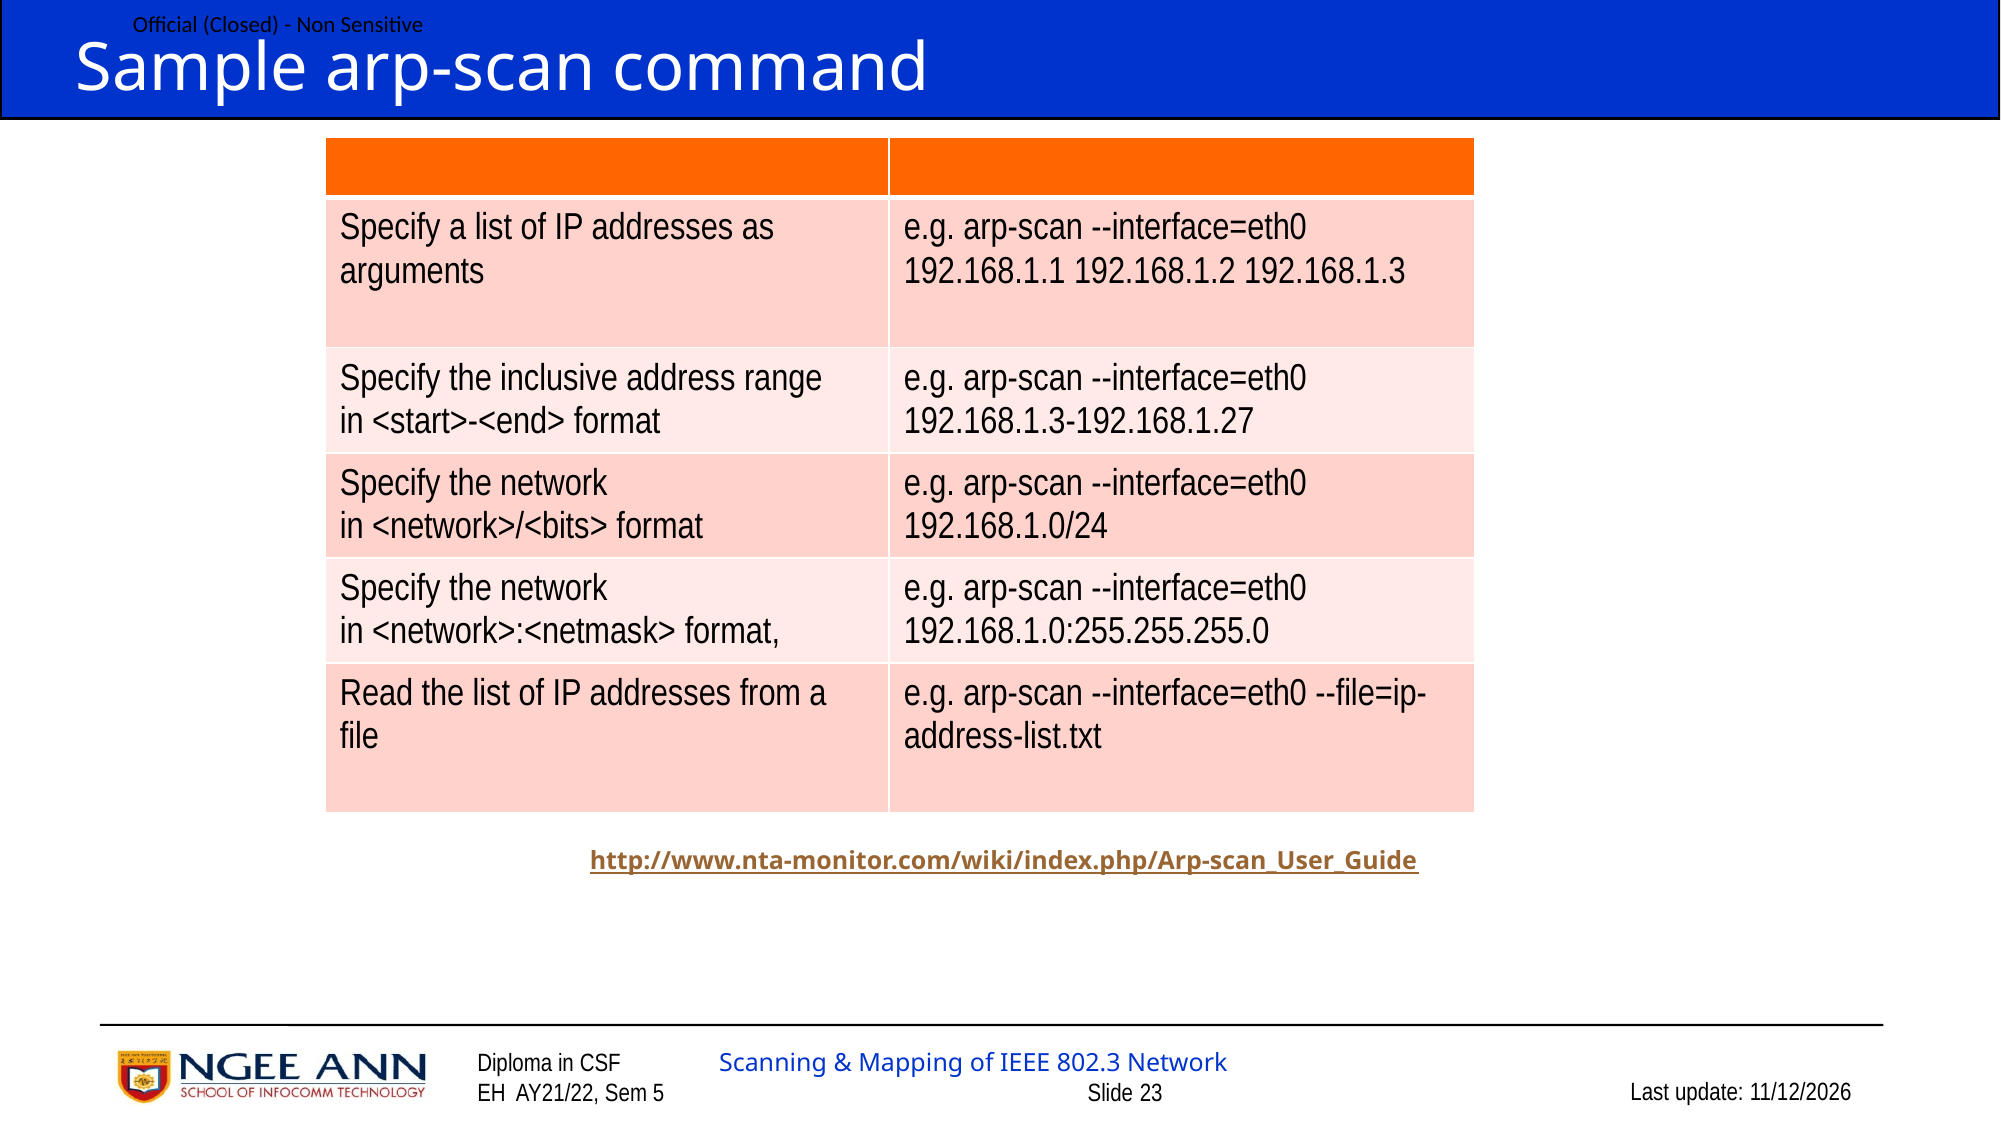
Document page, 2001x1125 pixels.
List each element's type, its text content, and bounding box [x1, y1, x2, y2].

table_cell Read the list of IP addresses from a file [326, 664, 888, 812]
table_cell Specify the network in <network>:<netmask> format, [326, 559, 888, 662]
text_box Sample arp-scan command [61, 16, 946, 112]
table_cell e.g. arp-scan --interface=eth0 --file=ip-address-list.txt [890, 664, 1474, 812]
table_cell Specify a list of IP addresses as arguments [326, 200, 888, 347]
table_cell e.g. arp-scan --interface=eth0 192.168.1.0:255.255.255.0 [890, 559, 1474, 662]
table_cell Specify the inclusive address range in <start>-<end> format [326, 348, 888, 452]
table_cell Specify the network in <network>/<bits> format [326, 454, 888, 557]
table_cell e.g. arp-scan --interface=eth0 192.168.1.3-192.168.1.27 [890, 348, 1474, 452]
table_cell e.g. arp-scan --interface=eth0 192.168.1.1 192.168.1.2 192.168.1.3 [890, 200, 1474, 347]
table_header [326, 138, 888, 195]
text_box http://www.nta-monitor.com/wiki/index.php/Arp-scan_User_Guide [575, 837, 2000, 917]
table_cell e.g. arp-scan --interface=eth0 192.168.1.0/24 [890, 454, 1474, 557]
picture [83, 1028, 459, 1125]
table_header [890, 138, 1474, 195]
